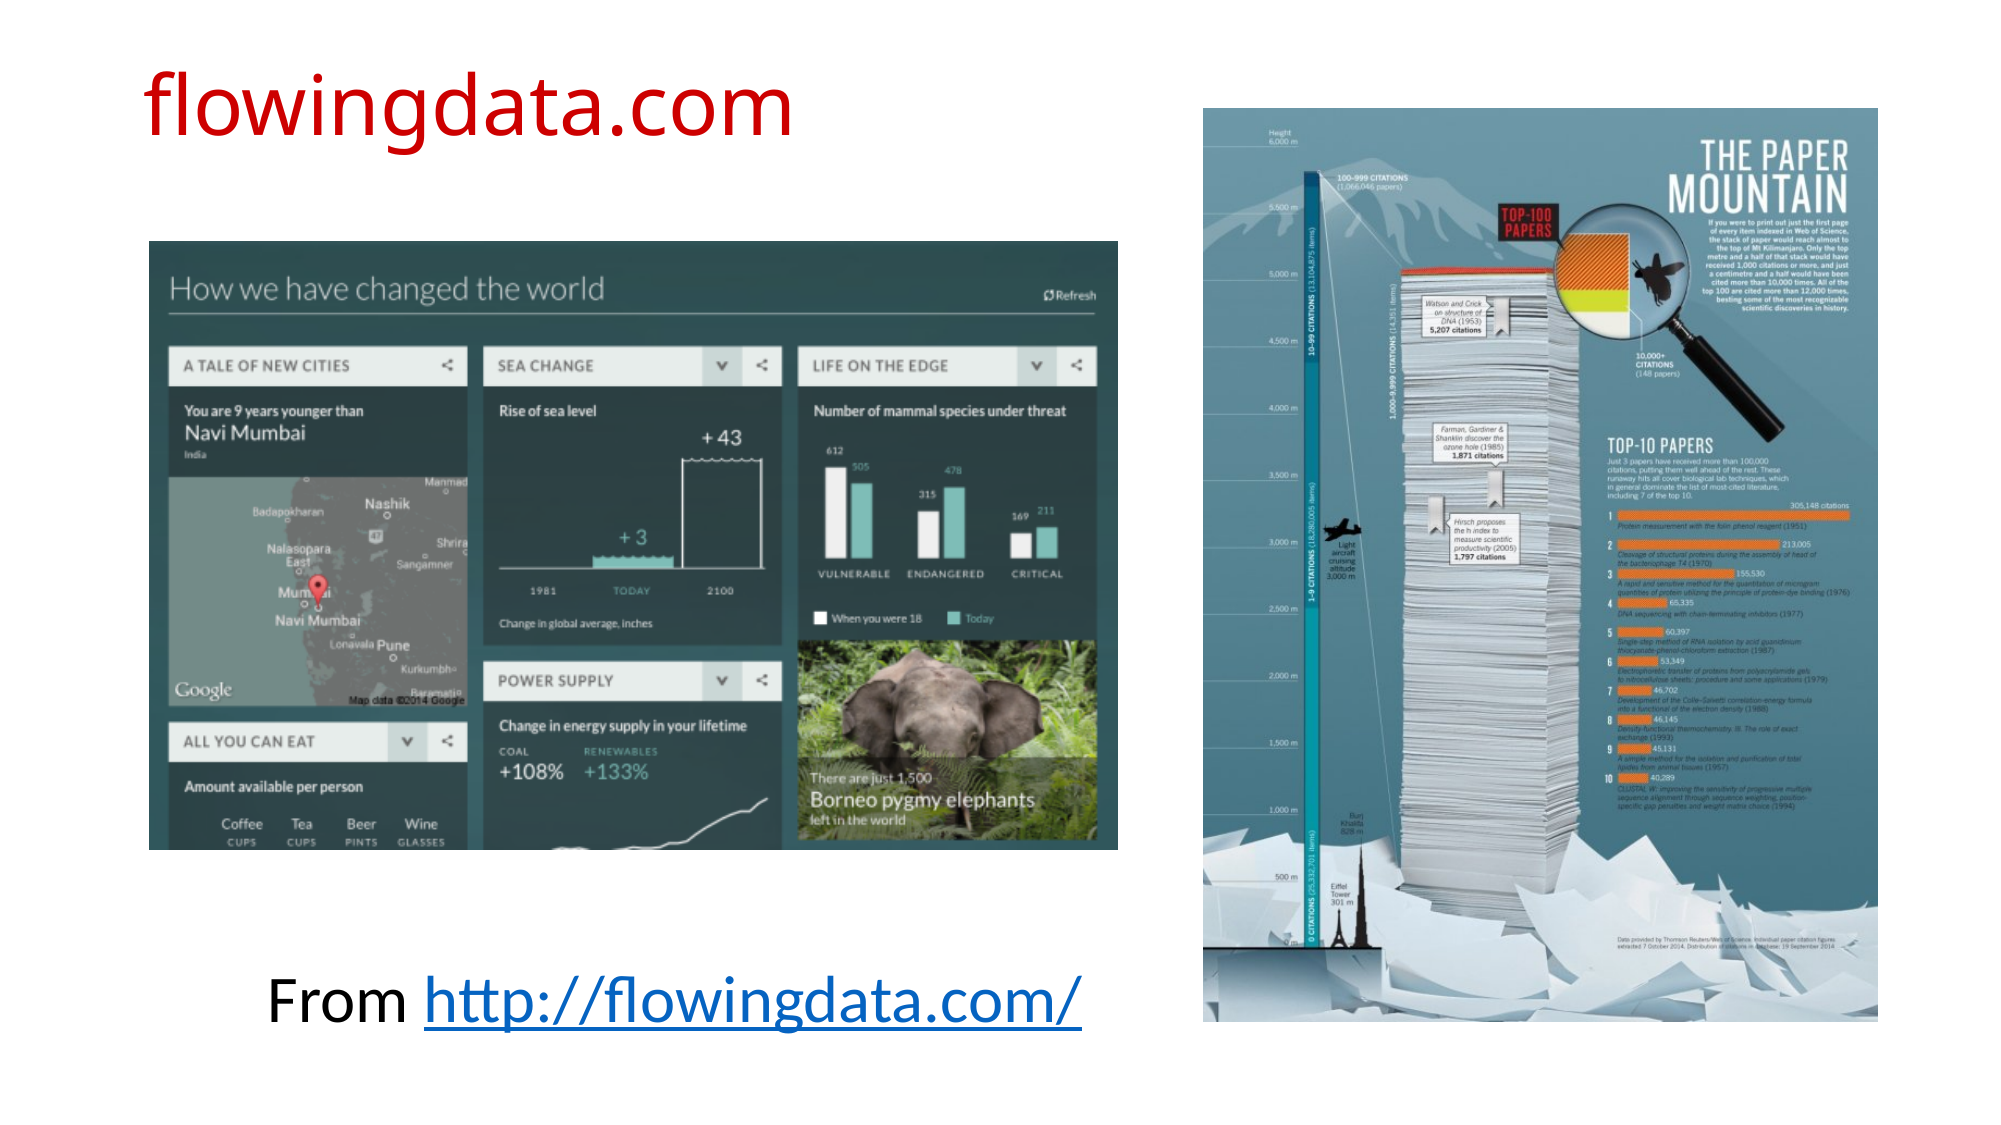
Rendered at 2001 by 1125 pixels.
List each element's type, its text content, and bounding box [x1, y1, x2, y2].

picture [1203, 108, 1878, 1022]
picture [148, 241, 1118, 850]
title flowingdata.com [128, 0, 1854, 218]
text_box From http://flowingdata.com/ [252, 948, 1350, 1125]
